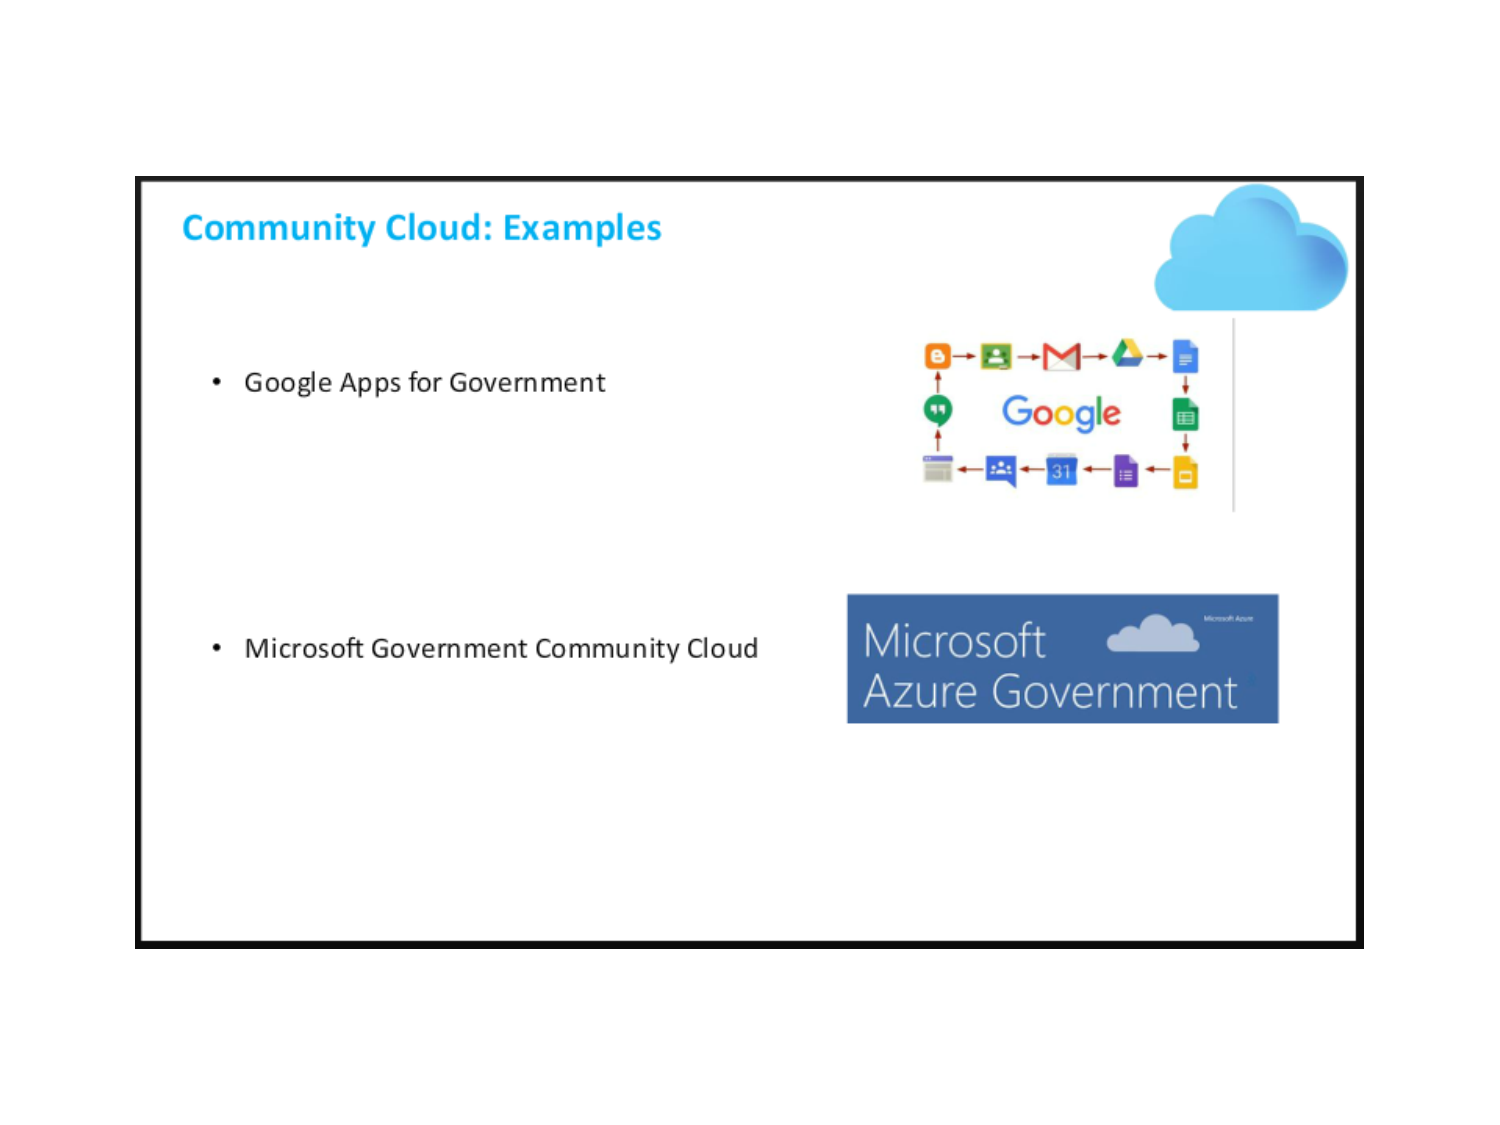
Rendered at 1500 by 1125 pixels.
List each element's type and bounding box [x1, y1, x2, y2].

picture [135, 176, 1365, 949]
